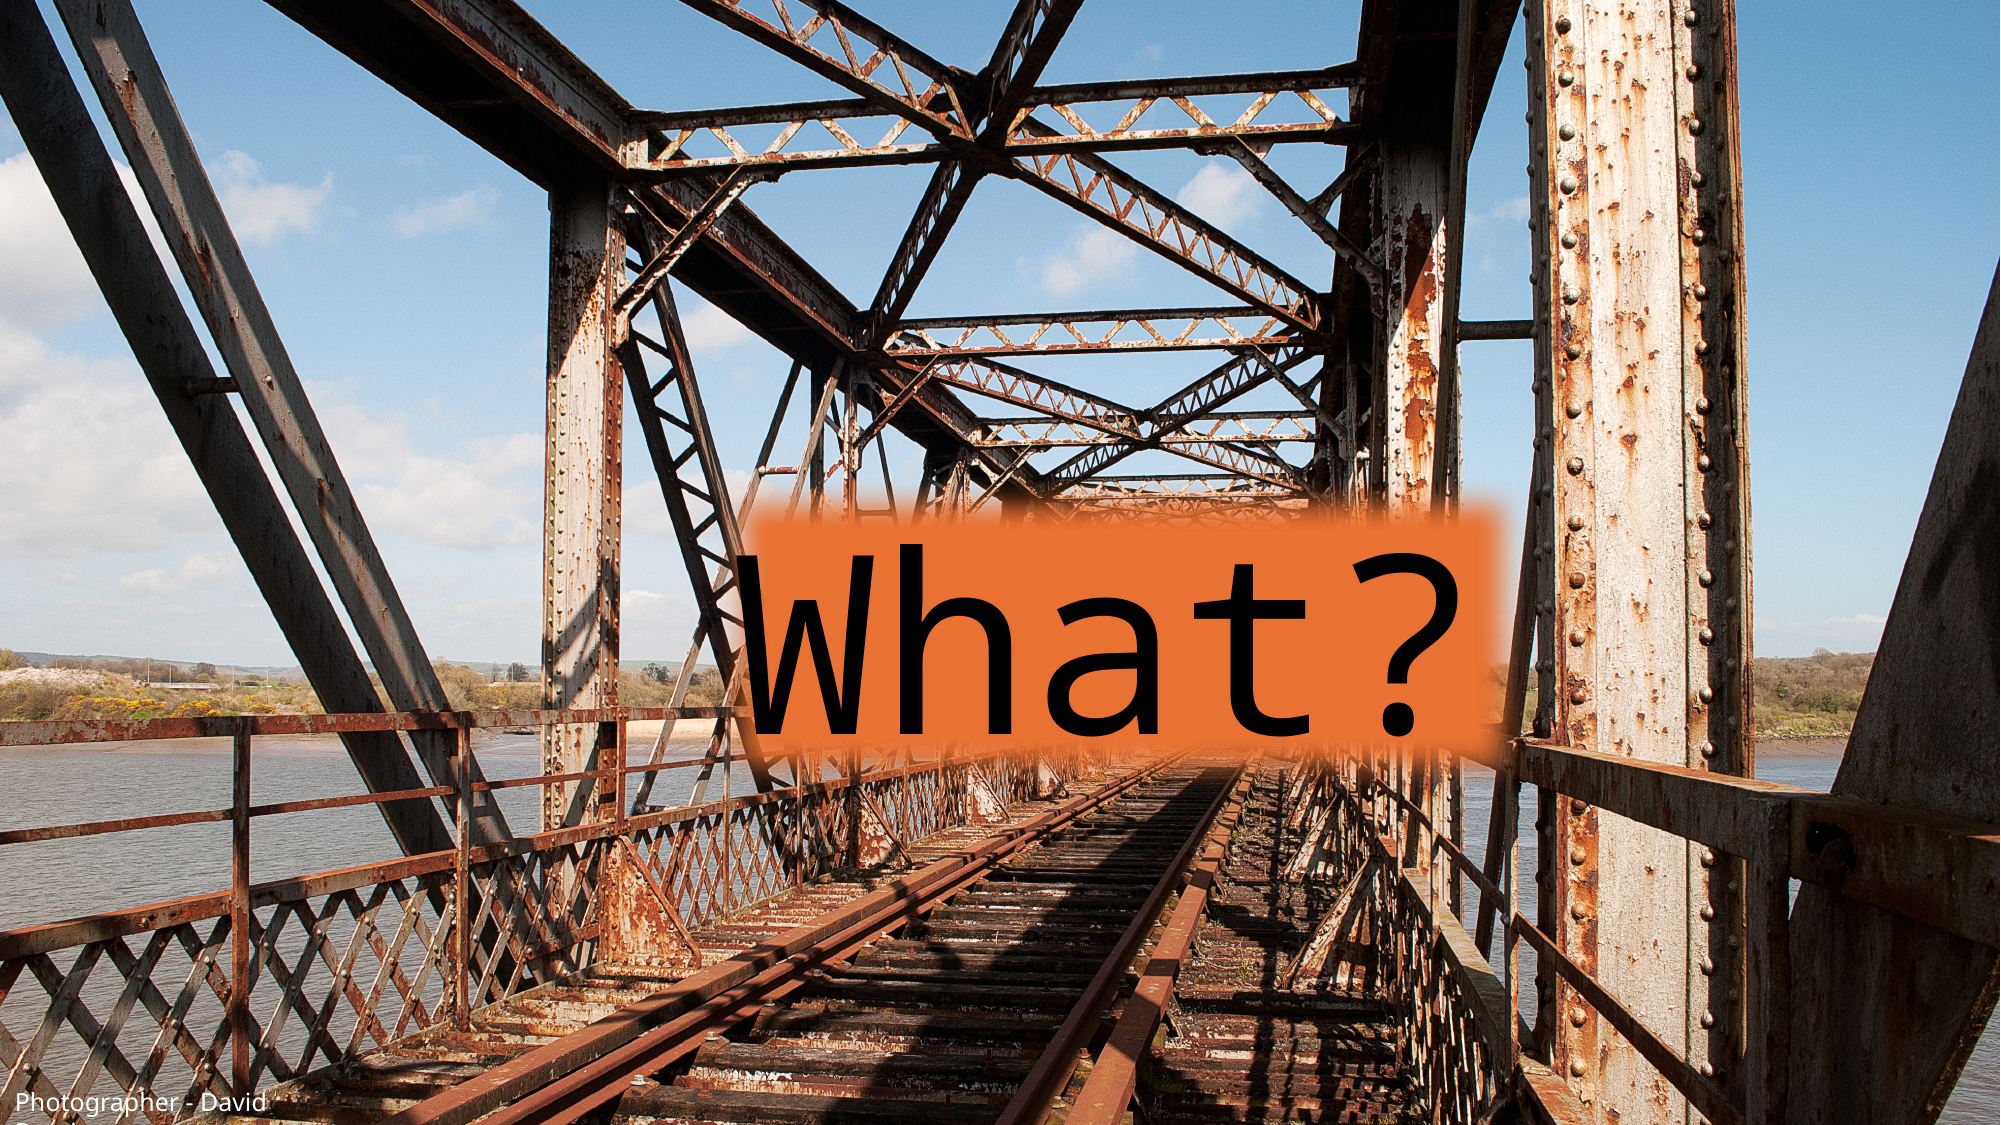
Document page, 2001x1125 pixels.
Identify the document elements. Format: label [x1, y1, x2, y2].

text_box [0, 0, 2000, 1125]
